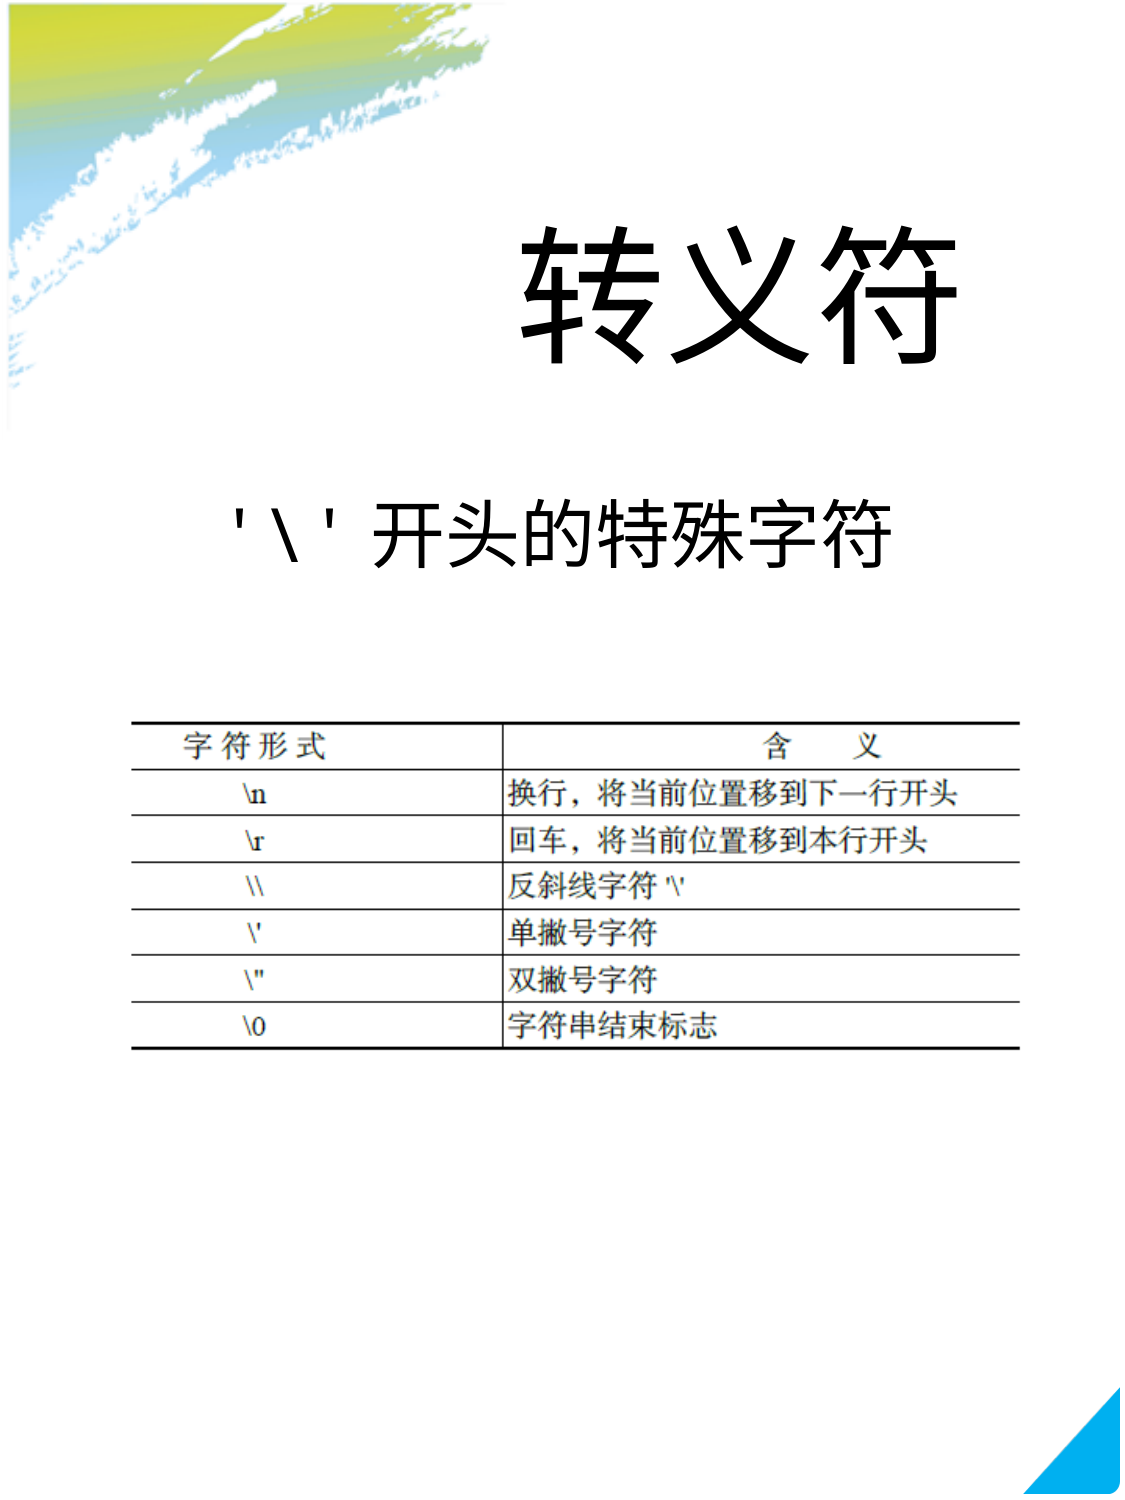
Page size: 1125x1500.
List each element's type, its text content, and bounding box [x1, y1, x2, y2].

picture [1114, 1487, 1120, 1494]
picture [116, 711, 1042, 1069]
picture [1023, 1387, 1118, 1492]
text_box '\'开头的特殊字符 [203, 480, 911, 586]
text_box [1, 0, 523, 440]
text_box 转义符 [523, 194, 1014, 390]
